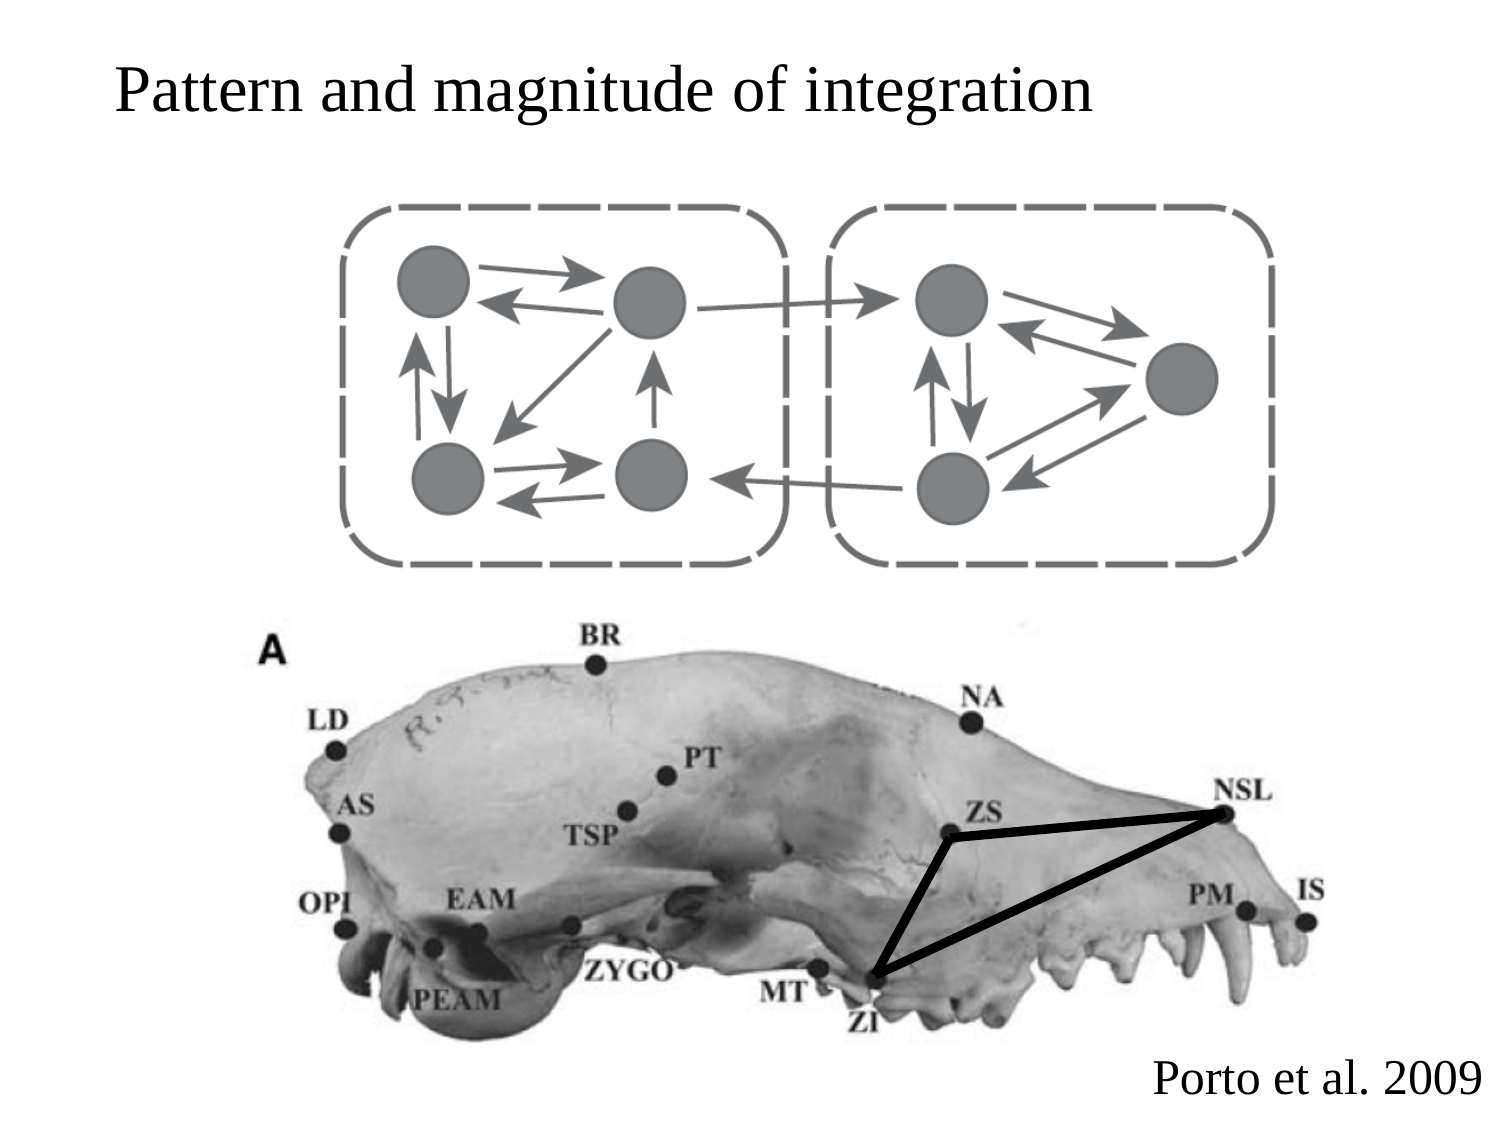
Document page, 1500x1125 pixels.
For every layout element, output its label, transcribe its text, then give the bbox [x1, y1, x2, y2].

picture [299, 174, 1304, 589]
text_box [224, 543, 1351, 1076]
text_box Porto et al. 2009 [1137, 1037, 1500, 1113]
text_box Pattern and magnitude of integration [99, 37, 1250, 133]
